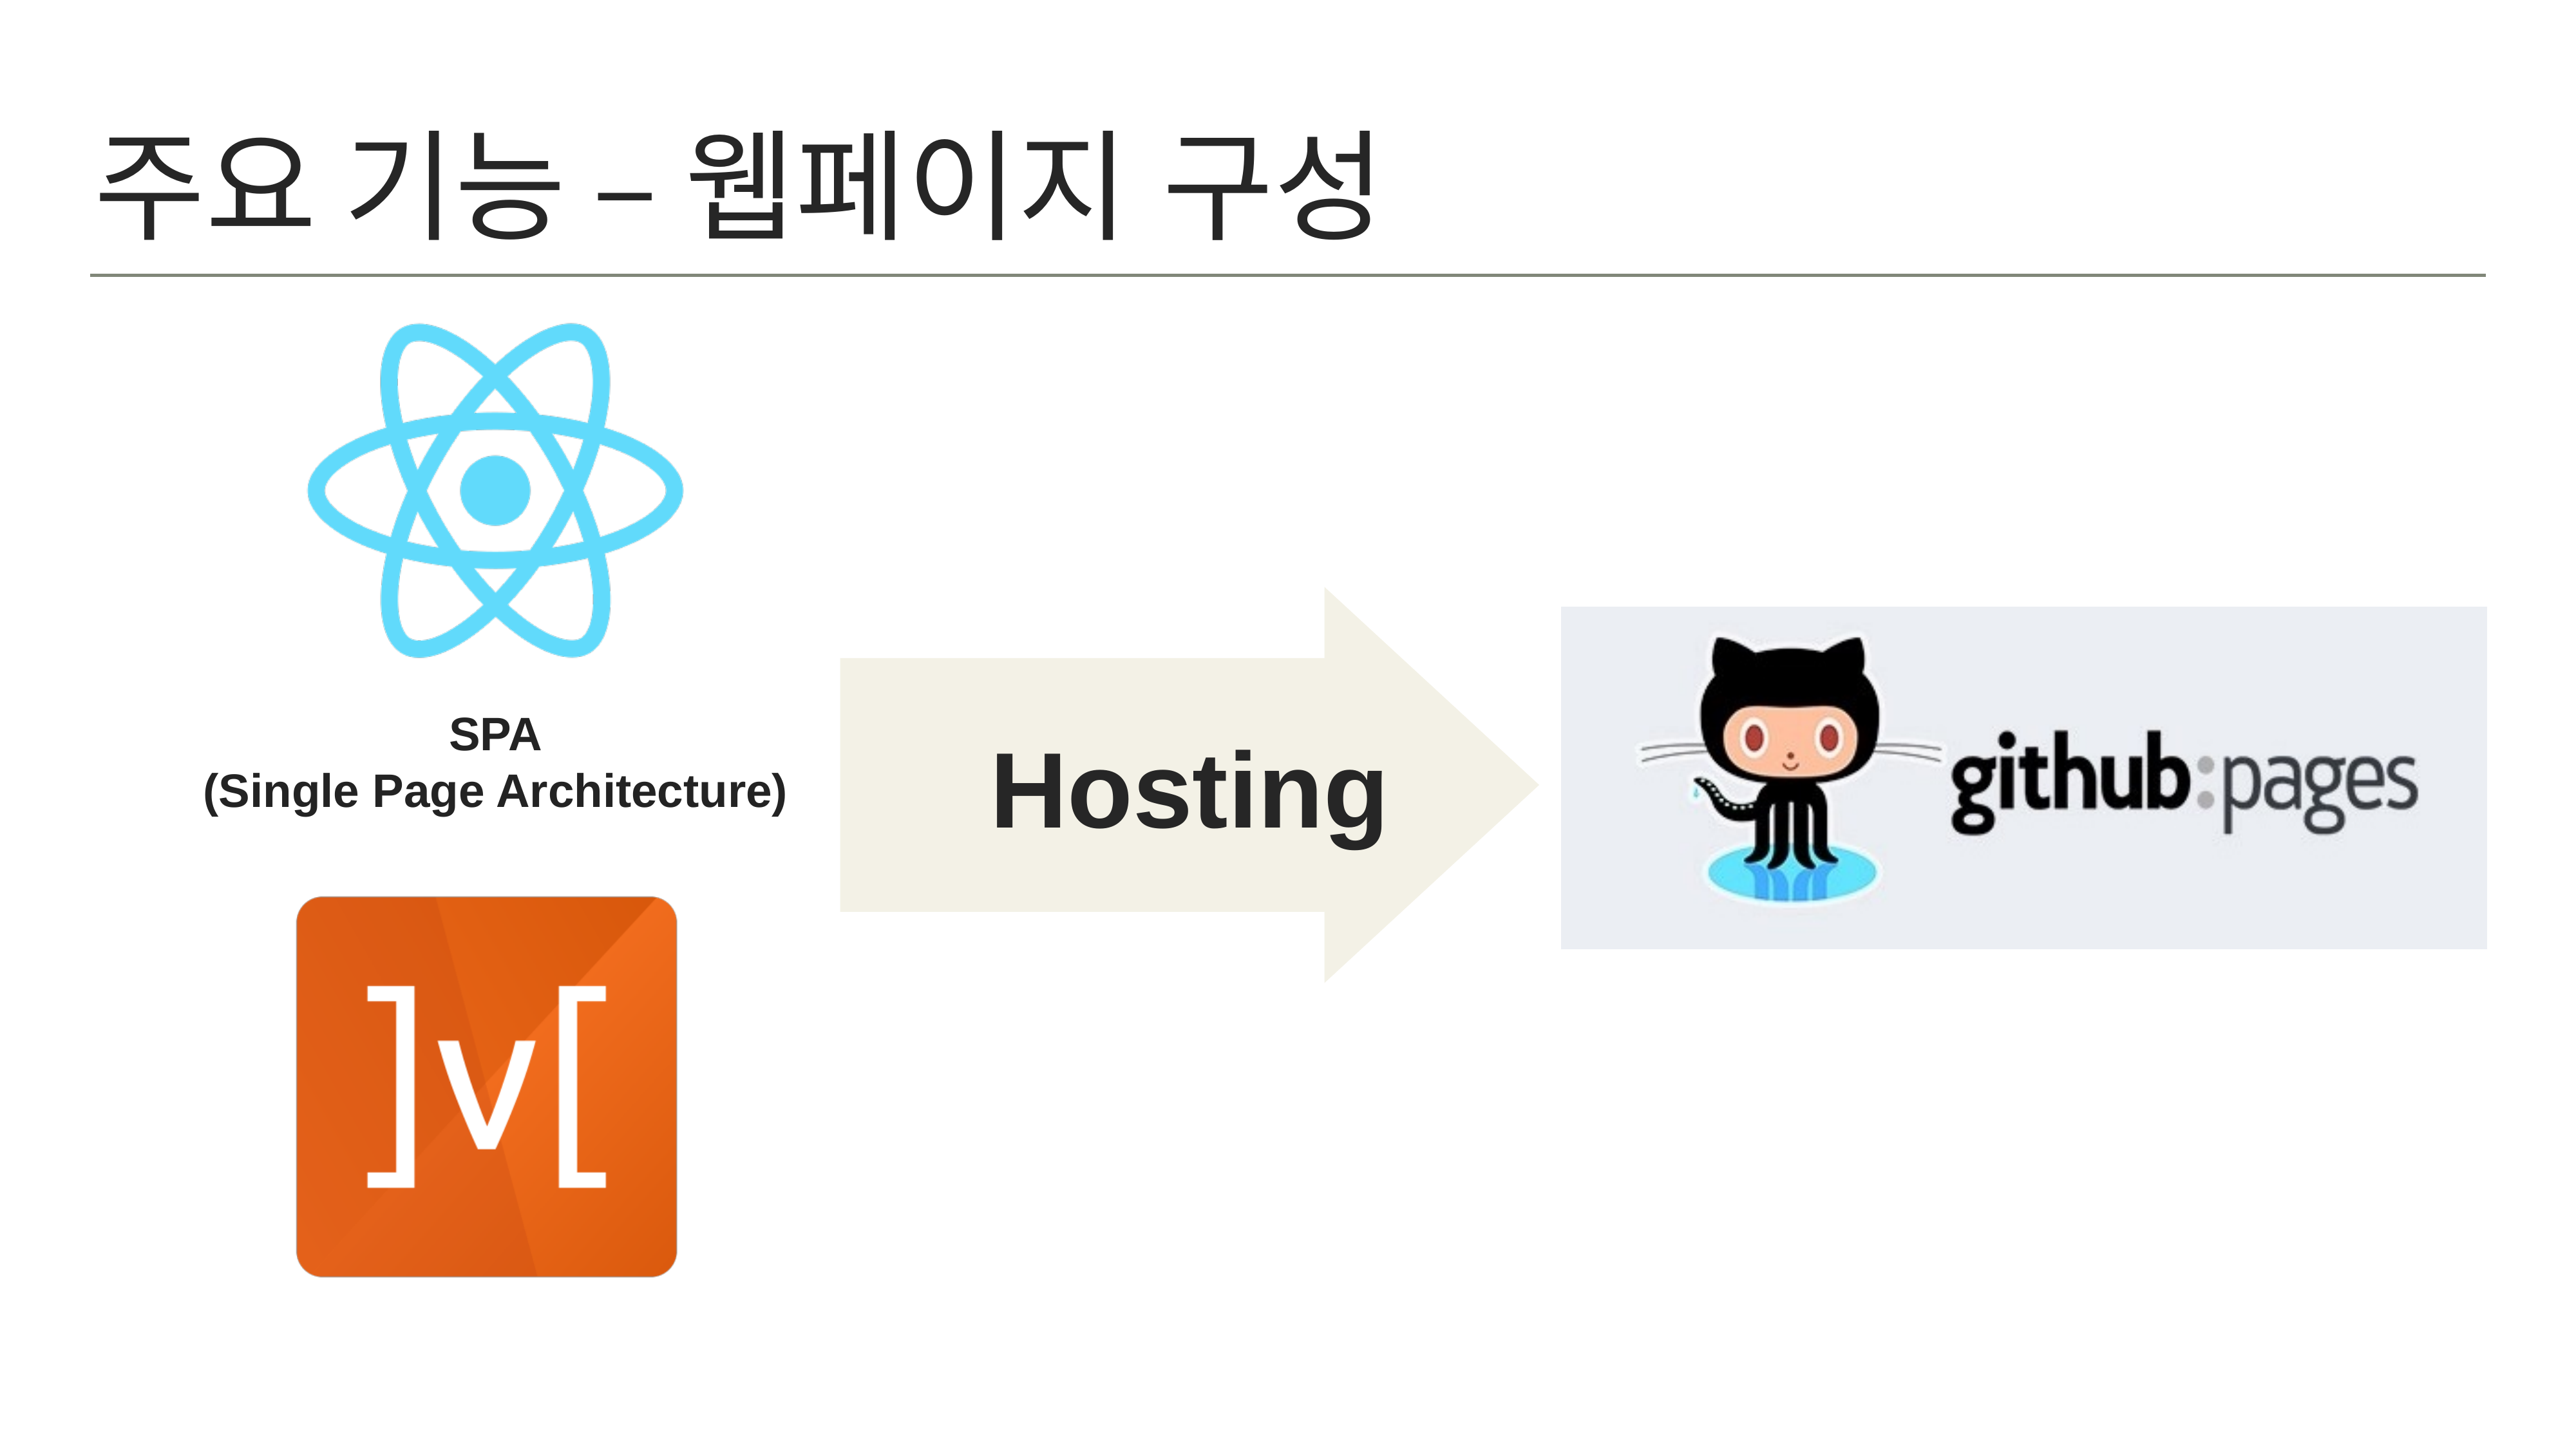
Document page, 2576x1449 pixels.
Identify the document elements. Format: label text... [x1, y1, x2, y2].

picture [1561, 606, 2487, 950]
picture [173, 263, 818, 719]
picture [285, 885, 688, 1289]
text_box SPA (Single Page Architecture) [151, 696, 840, 898]
text_box Hosting [840, 587, 1540, 983]
title 주요 기능 – 웹페이지 구성 [88, 104, 1670, 307]
